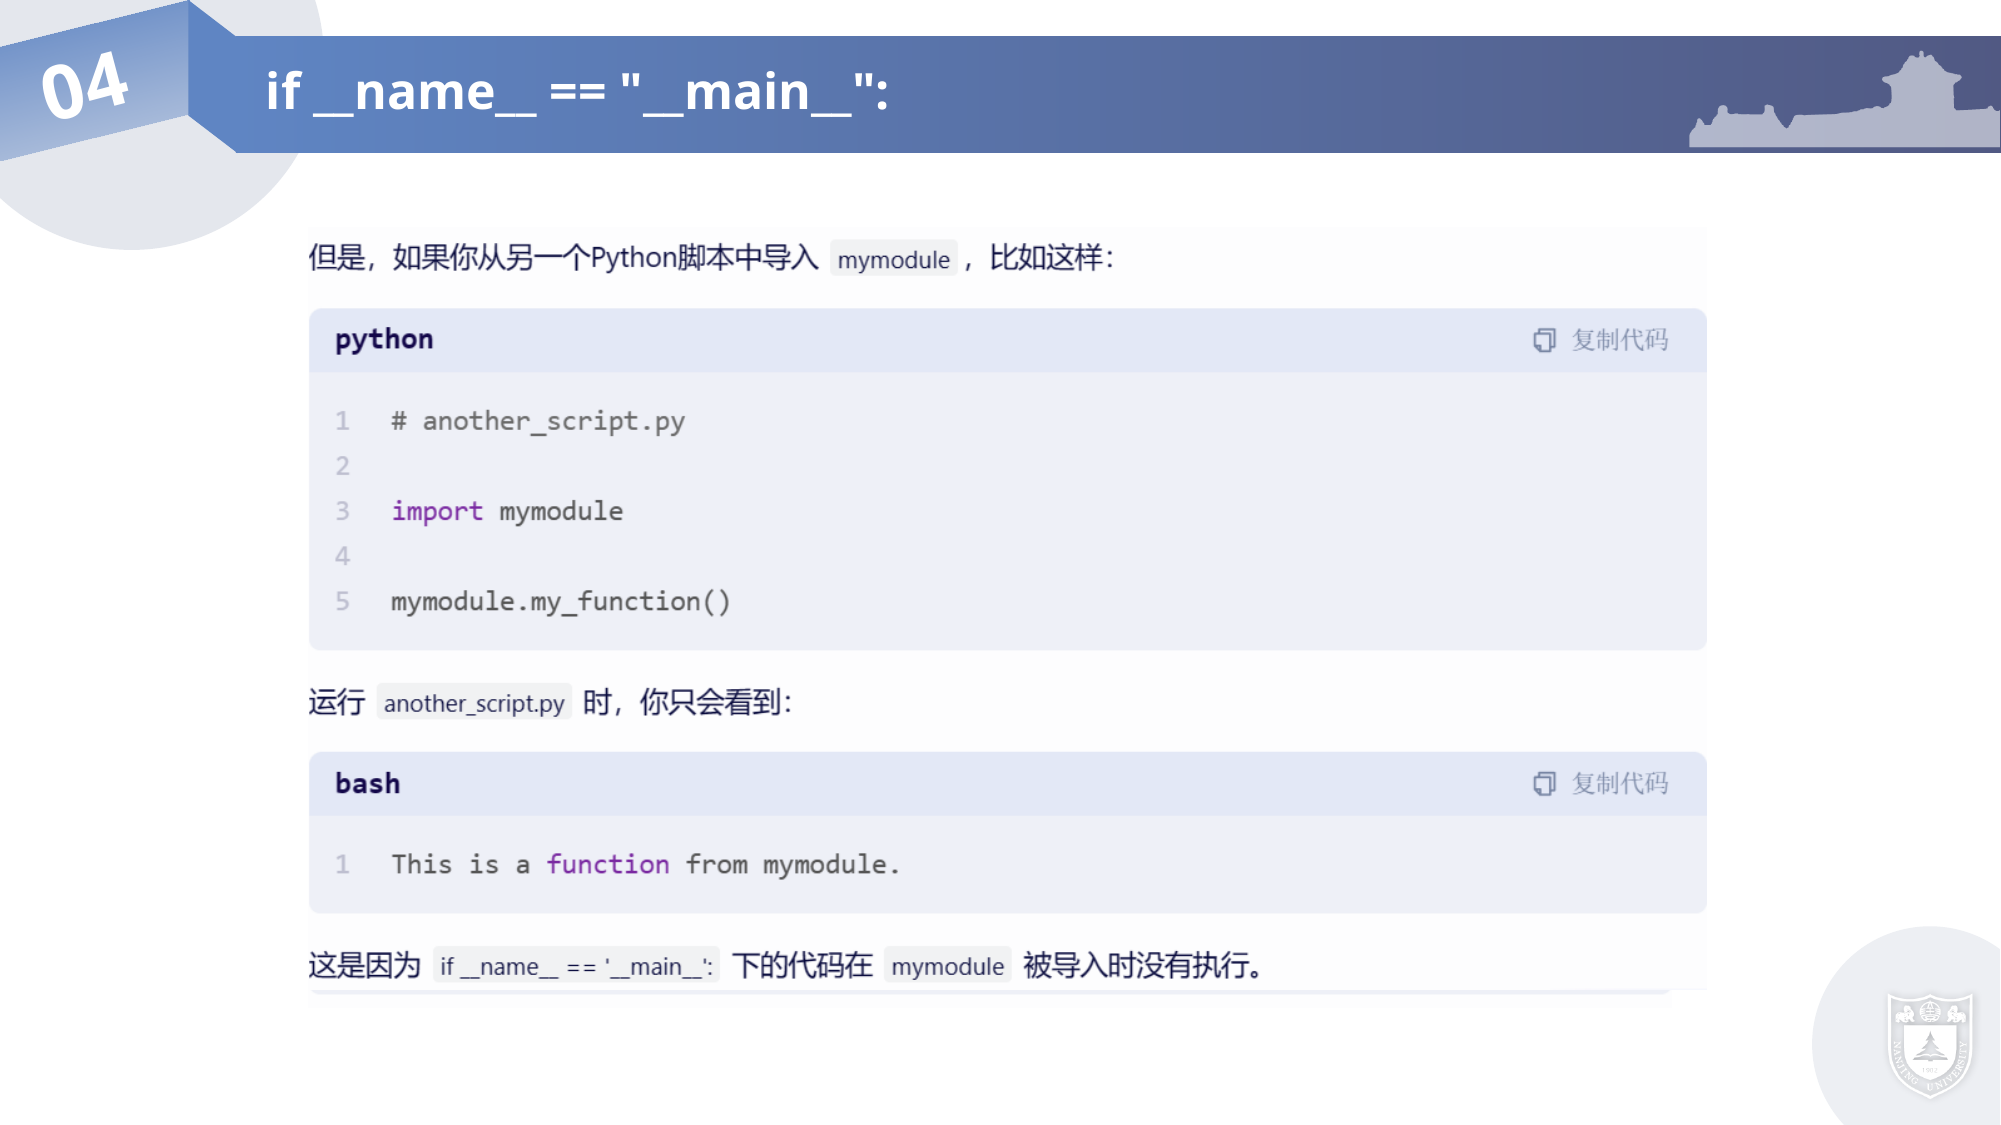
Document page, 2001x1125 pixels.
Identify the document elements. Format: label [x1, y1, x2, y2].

text_box [0, 0, 2000, 154]
text_box [0, 154, 300, 251]
picture [1671, 29, 2000, 164]
text_box [1812, 926, 2000, 1125]
picture [308, 227, 1707, 1008]
